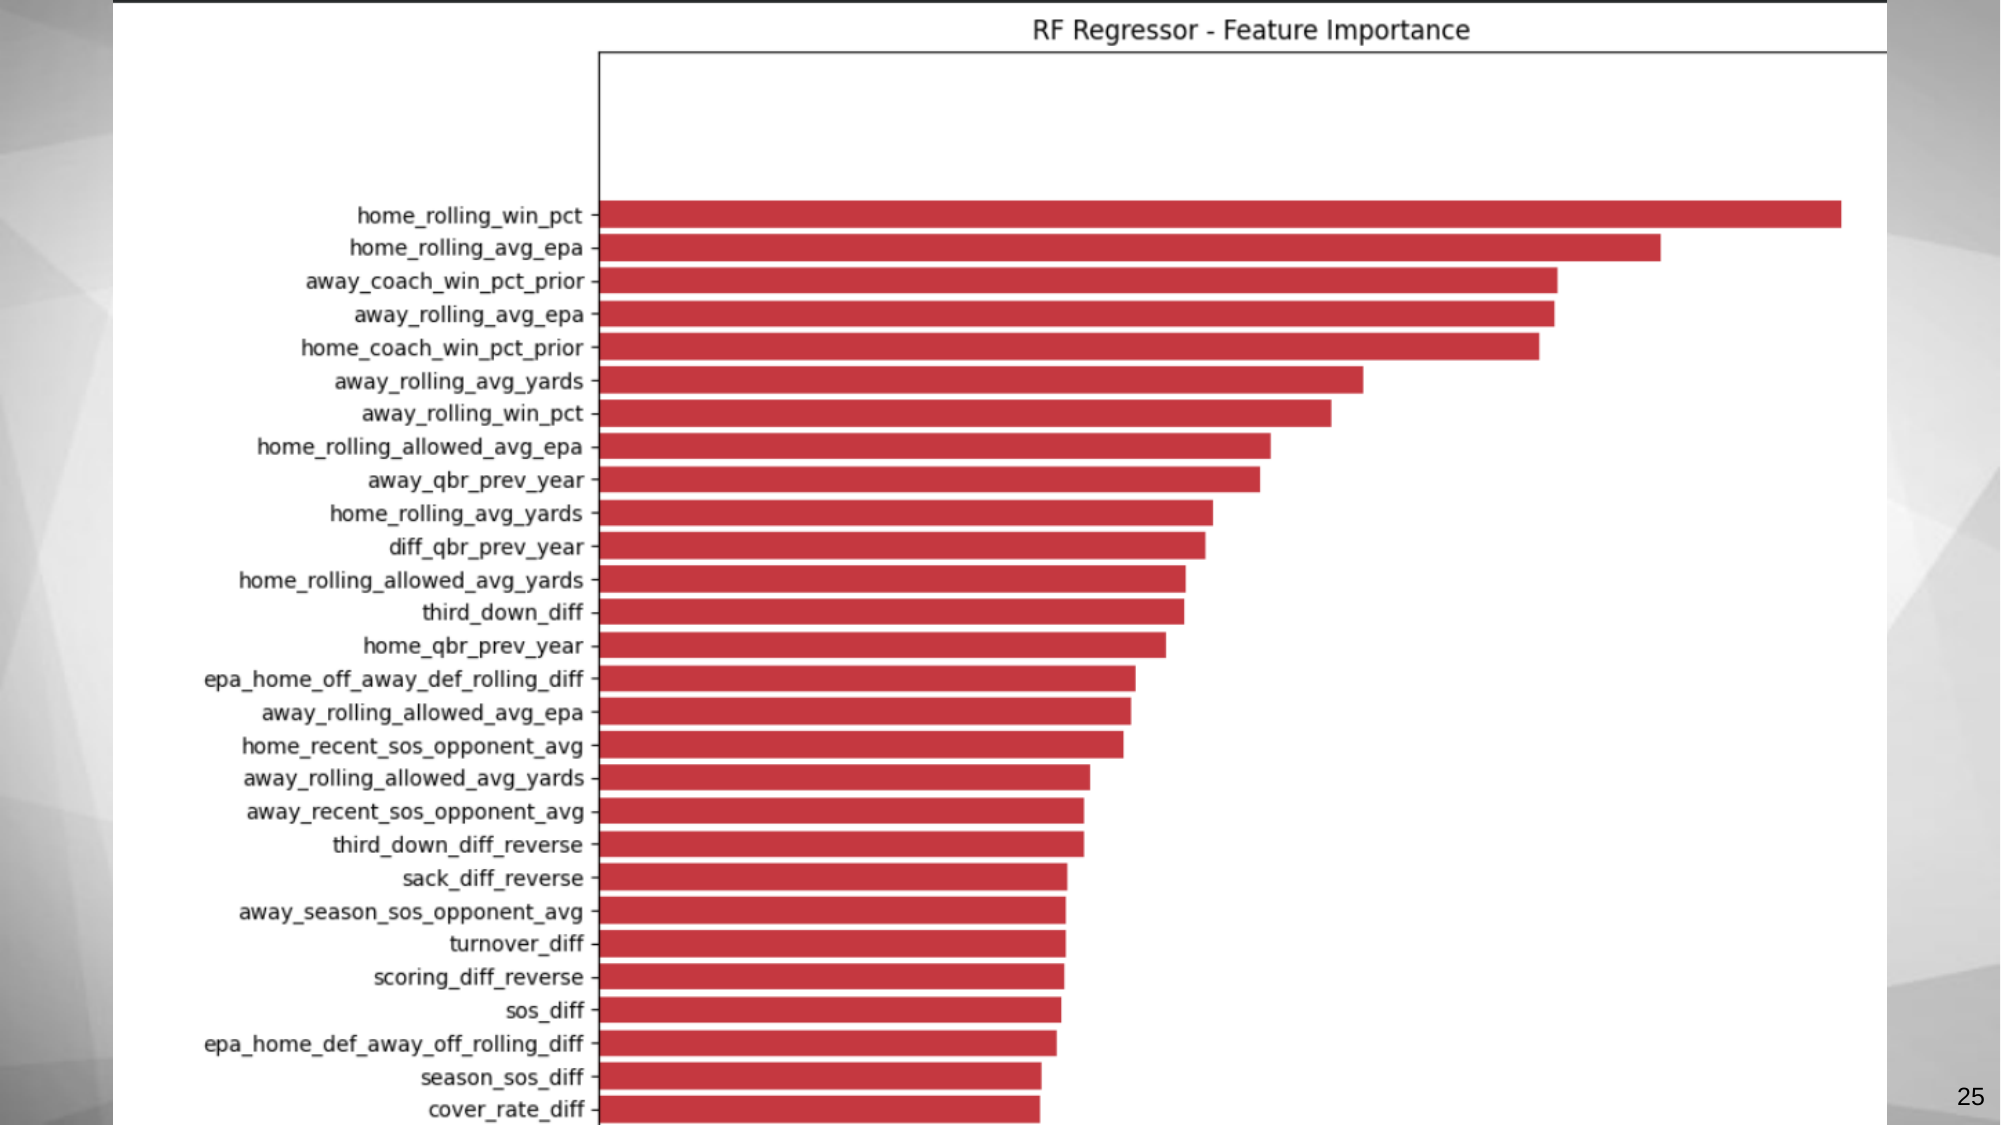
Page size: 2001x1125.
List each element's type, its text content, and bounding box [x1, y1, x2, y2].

slide_number 25 [1892, 1065, 2000, 1125]
picture [0, 0, 2001, 1125]
